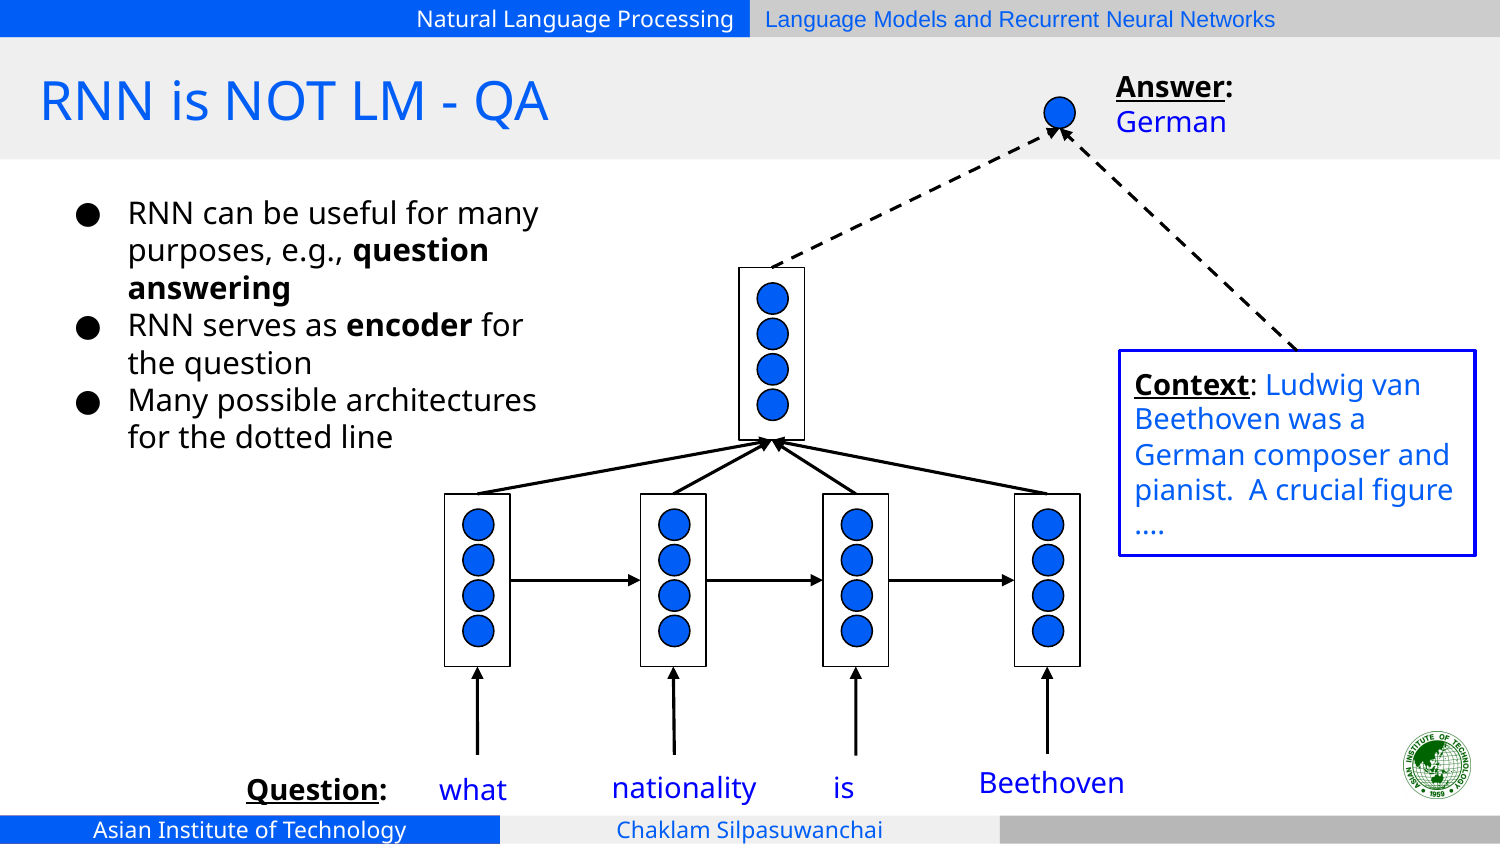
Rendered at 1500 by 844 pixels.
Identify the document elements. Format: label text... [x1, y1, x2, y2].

text_box Answer: German [1100, 53, 1263, 126]
text_box Beethoven [963, 749, 1156, 815]
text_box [857, 439, 1048, 495]
text_box nationality [596, 764, 782, 820]
list RNN can be useful for many purposes, e.g., question answering RNN serves as encoder for the question Many possible architectures for the dotted line [37, 178, 568, 268]
text_box [1044, 97, 1076, 126]
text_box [477, 439, 772, 495]
picture [1403, 731, 1471, 799]
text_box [774, 439, 857, 495]
text_box what [424, 755, 540, 821]
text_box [771, 128, 1057, 268]
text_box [1059, 128, 1298, 352]
text_box Context: Ludwig van Beethoven was a German composer and pianist. A crucial figure …. [1119, 350, 1475, 556]
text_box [444, 493, 1081, 756]
text_box Question: [46, 755, 403, 821]
text_box is [818, 764, 893, 820]
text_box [738, 267, 805, 438]
title RNN is NOT LM - QA [24, 37, 1475, 160]
